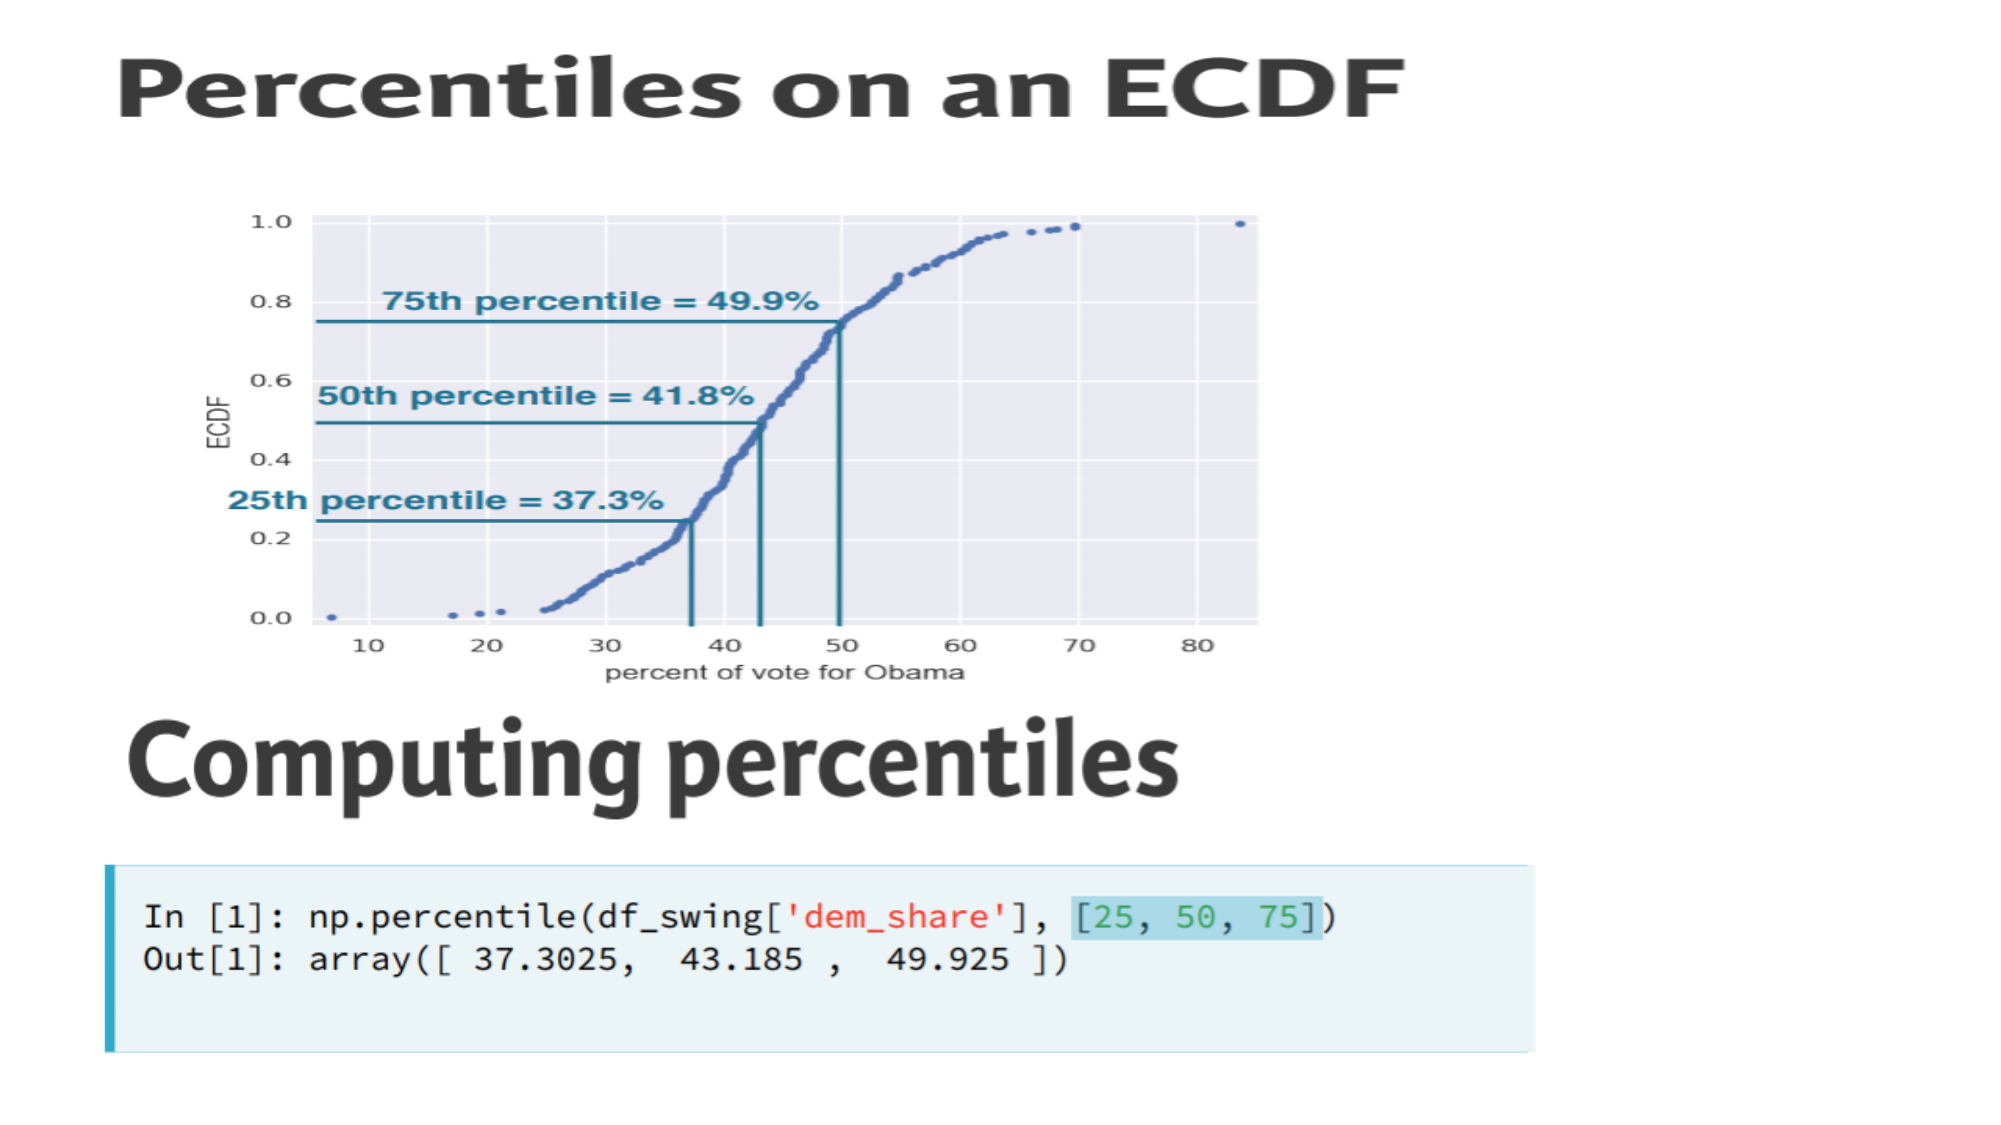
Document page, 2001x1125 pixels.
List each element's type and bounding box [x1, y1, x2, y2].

picture [52, 36, 1641, 1105]
